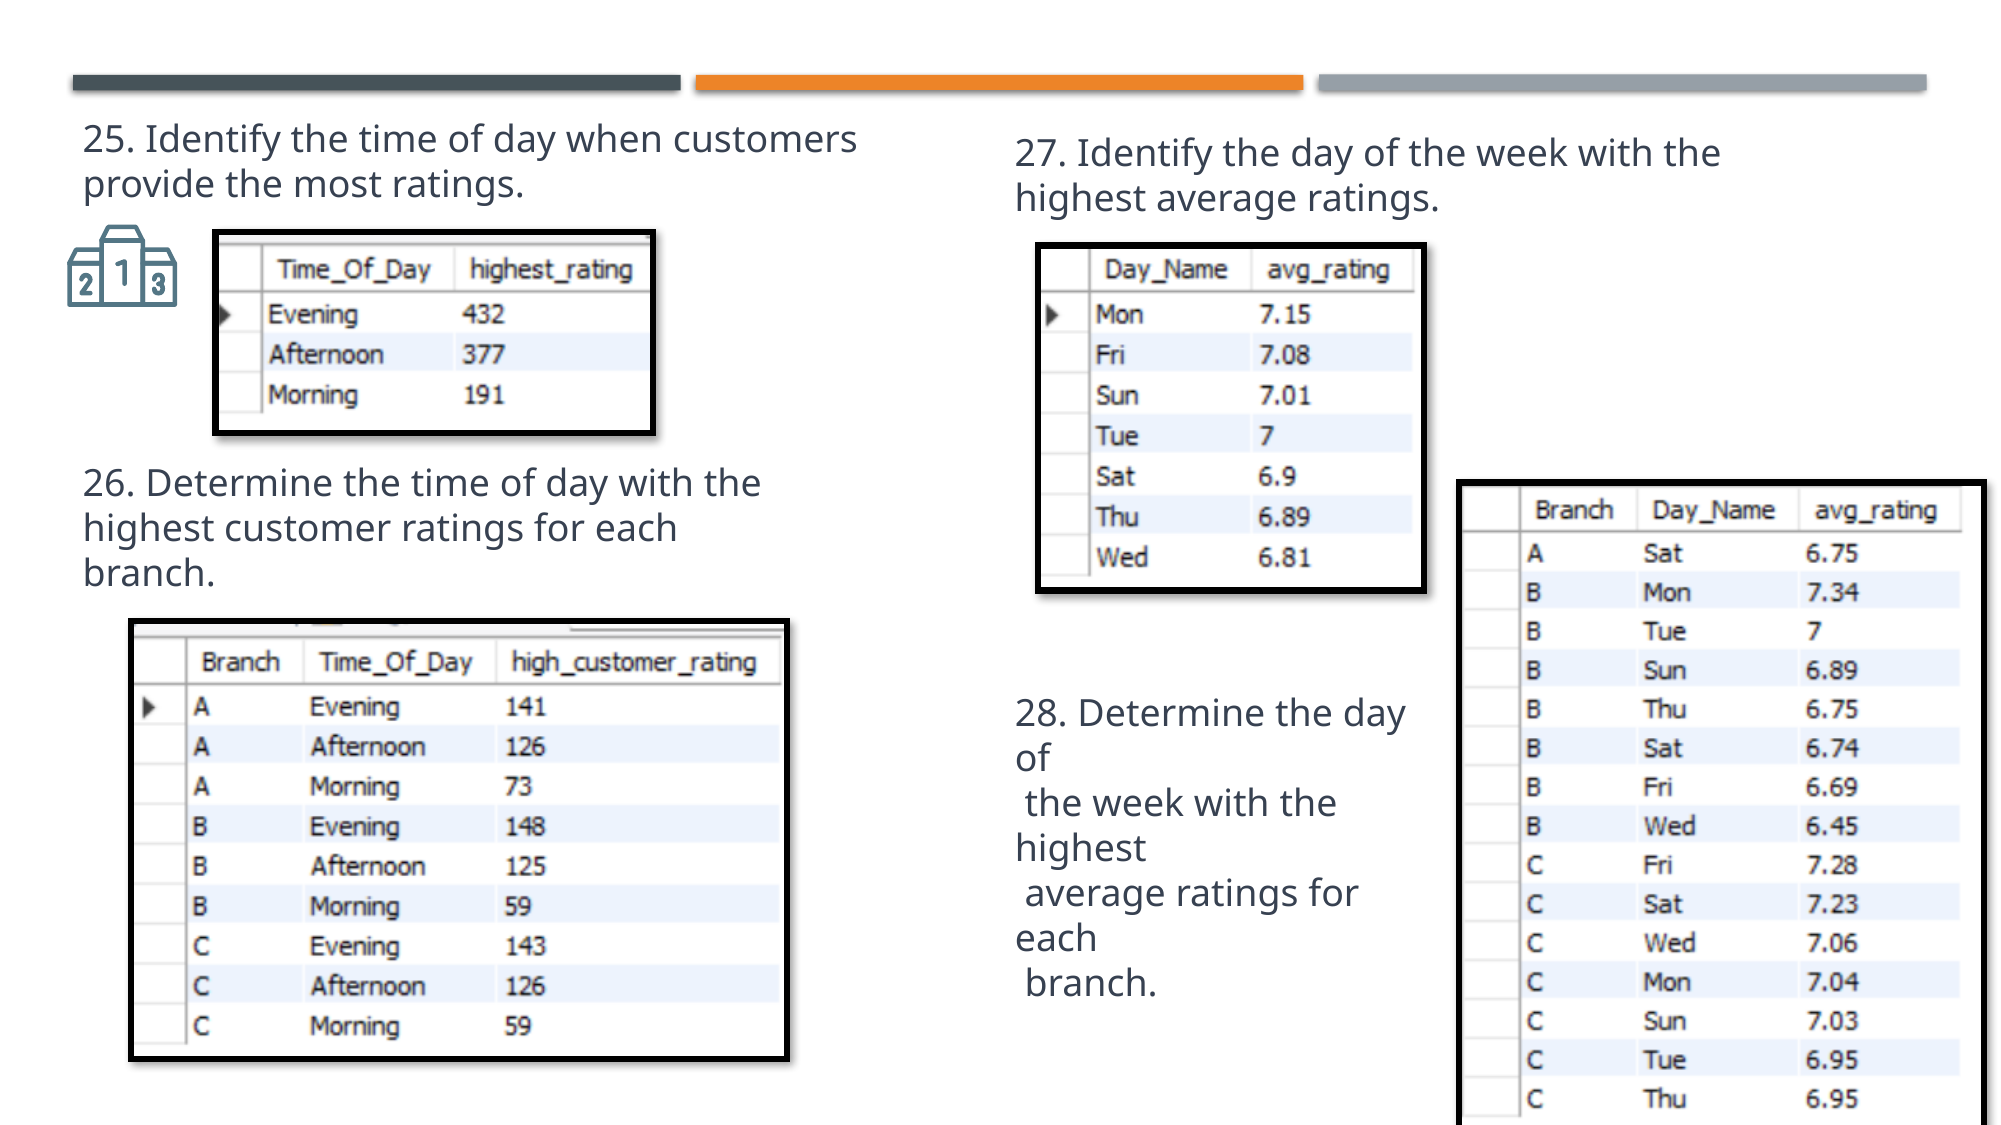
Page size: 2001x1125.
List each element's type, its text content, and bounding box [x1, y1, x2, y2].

text_box 26. Determine the time of day with the highest customer ratings for each branch. [67, 451, 785, 602]
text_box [66, 224, 178, 308]
picture [1040, 247, 1422, 588]
text_box 28. Determine the day of the week with the highest average ratings for each branch. [999, 682, 1454, 1012]
picture [1461, 484, 1982, 1125]
picture [133, 623, 785, 1057]
picture [218, 234, 651, 431]
text_box 25. Identify the time of day when customers provide the most ratings. [67, 107, 1500, 213]
text_box 27. Identify the day of the week with the highest average ratings. [999, 121, 1807, 227]
